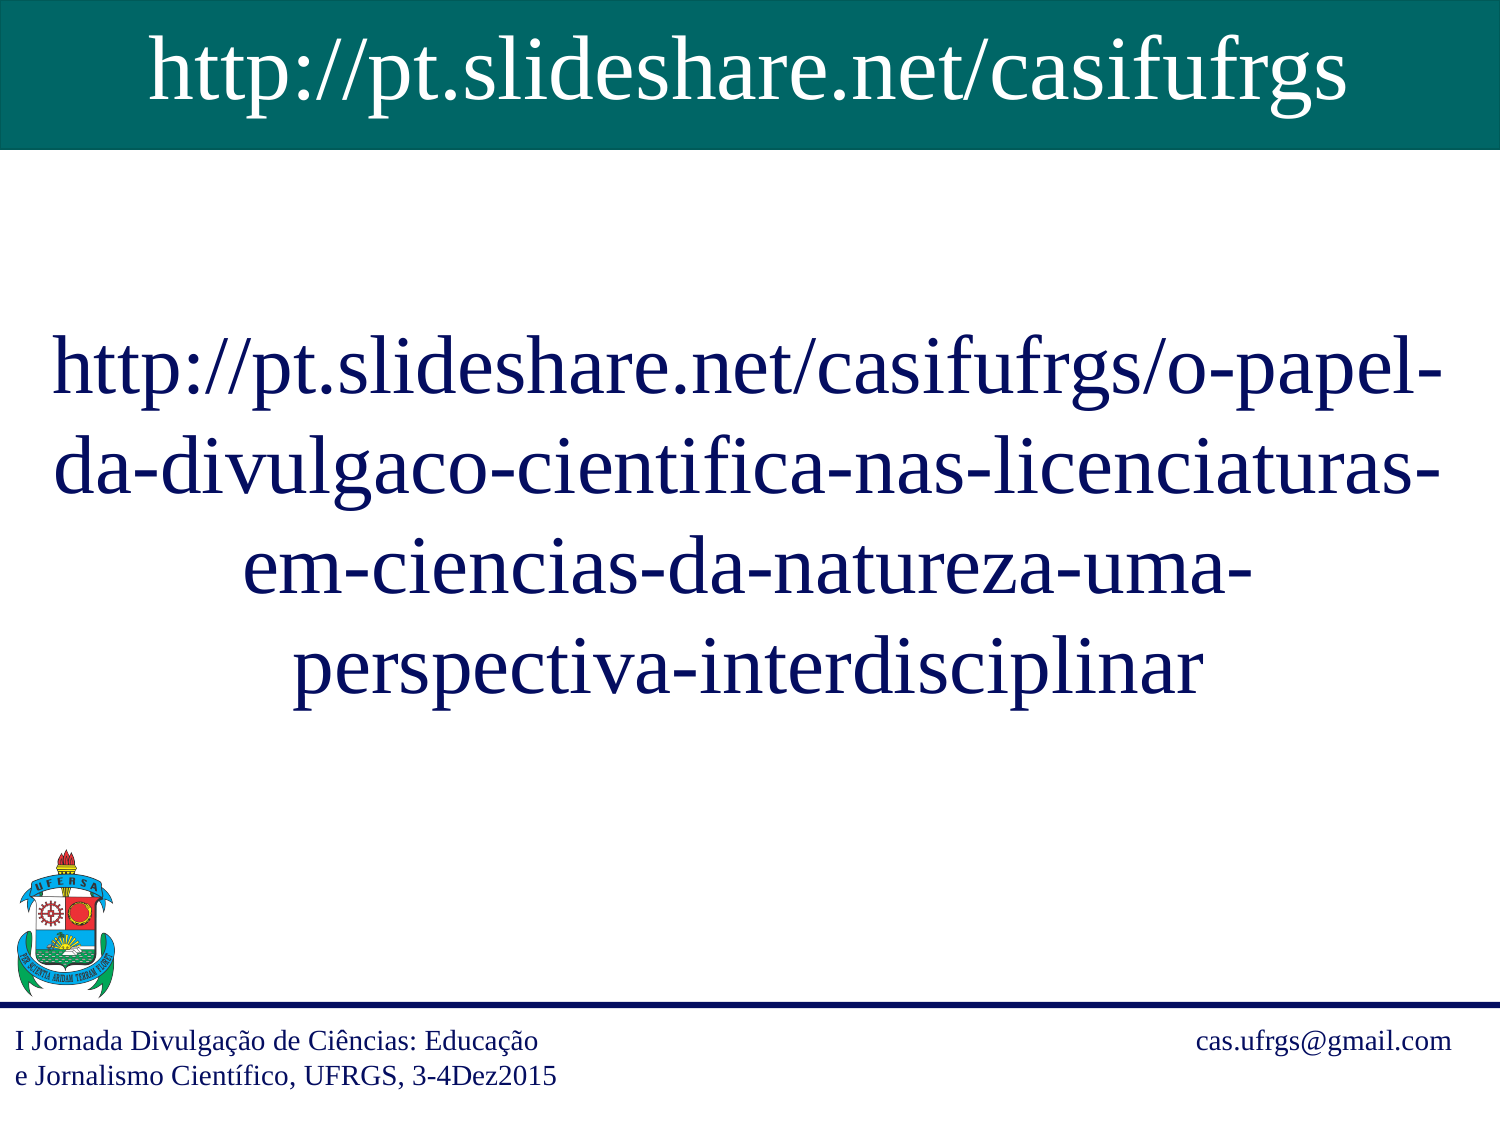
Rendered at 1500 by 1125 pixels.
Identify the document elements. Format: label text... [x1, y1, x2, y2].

picture [17, 954, 115, 999]
text_box http://pt.slideshare.net/casifufrgs [0, 0, 1500, 149]
text_box http://pt.slideshare.net/casifufrgs/o-papel-da-divulgaco-cientifica-nas-licenciaturas-em-ciencias-da-natureza-uma-perspectiva-interdisciplinar [29, 302, 1469, 718]
picture [17, 849, 115, 972]
